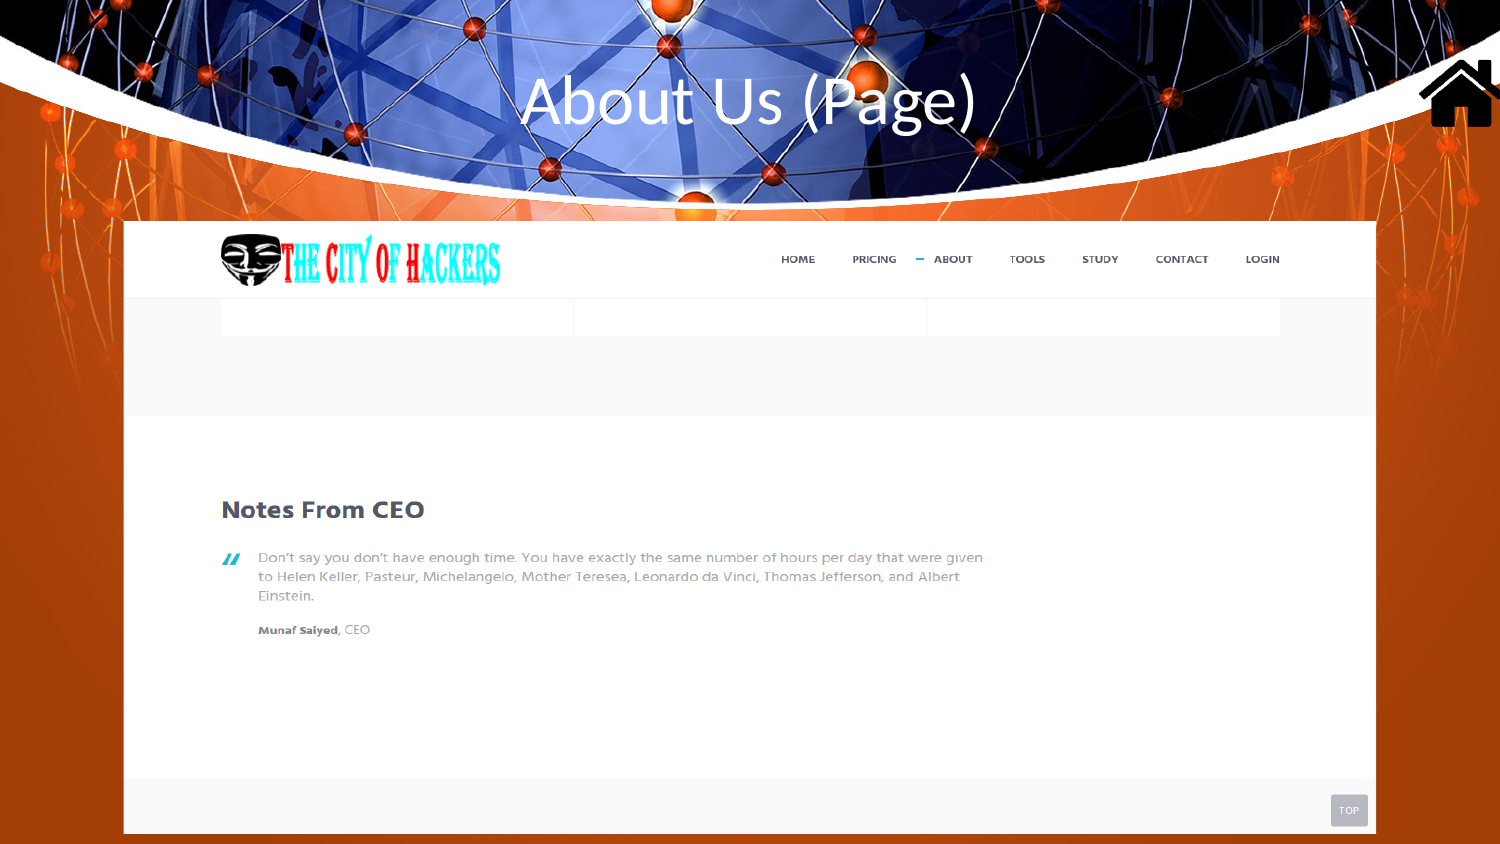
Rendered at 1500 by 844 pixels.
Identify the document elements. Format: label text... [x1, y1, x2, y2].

title About Us (Page) [73, 46, 1427, 147]
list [123, 221, 1377, 834]
picture [0, 0, 1500, 844]
